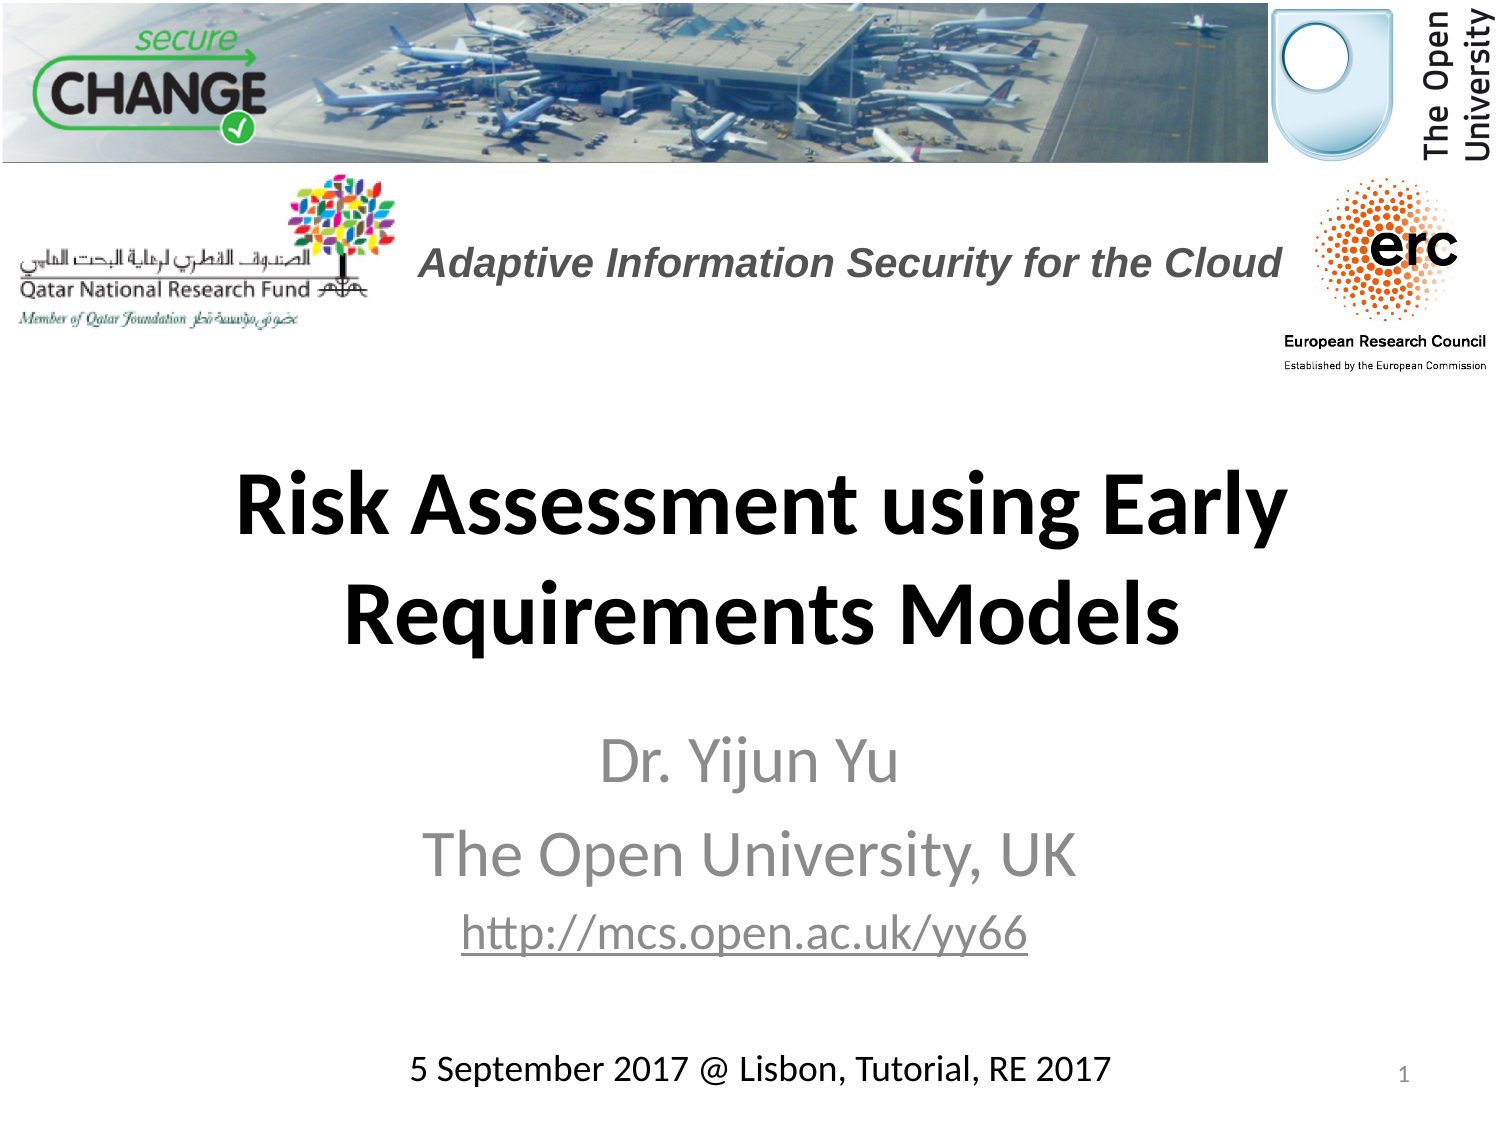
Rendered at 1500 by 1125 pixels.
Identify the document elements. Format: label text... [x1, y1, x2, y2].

text_box 5 September 2017 @ Lisbon, Tutorial, RE 2017 [394, 1036, 1128, 1097]
title Risk Assessment using Early Requirements Models [125, 409, 1401, 697]
picture [1, 0, 1500, 386]
text_box Adaptive Information Security for the Cloud [412, 229, 1269, 292]
subtitle Dr. Yijun Yu The Open University, UK http://mcs.open.ac.uk/yy66 [225, 708, 1275, 997]
slide_number 1 [1074, 1042, 1425, 1103]
